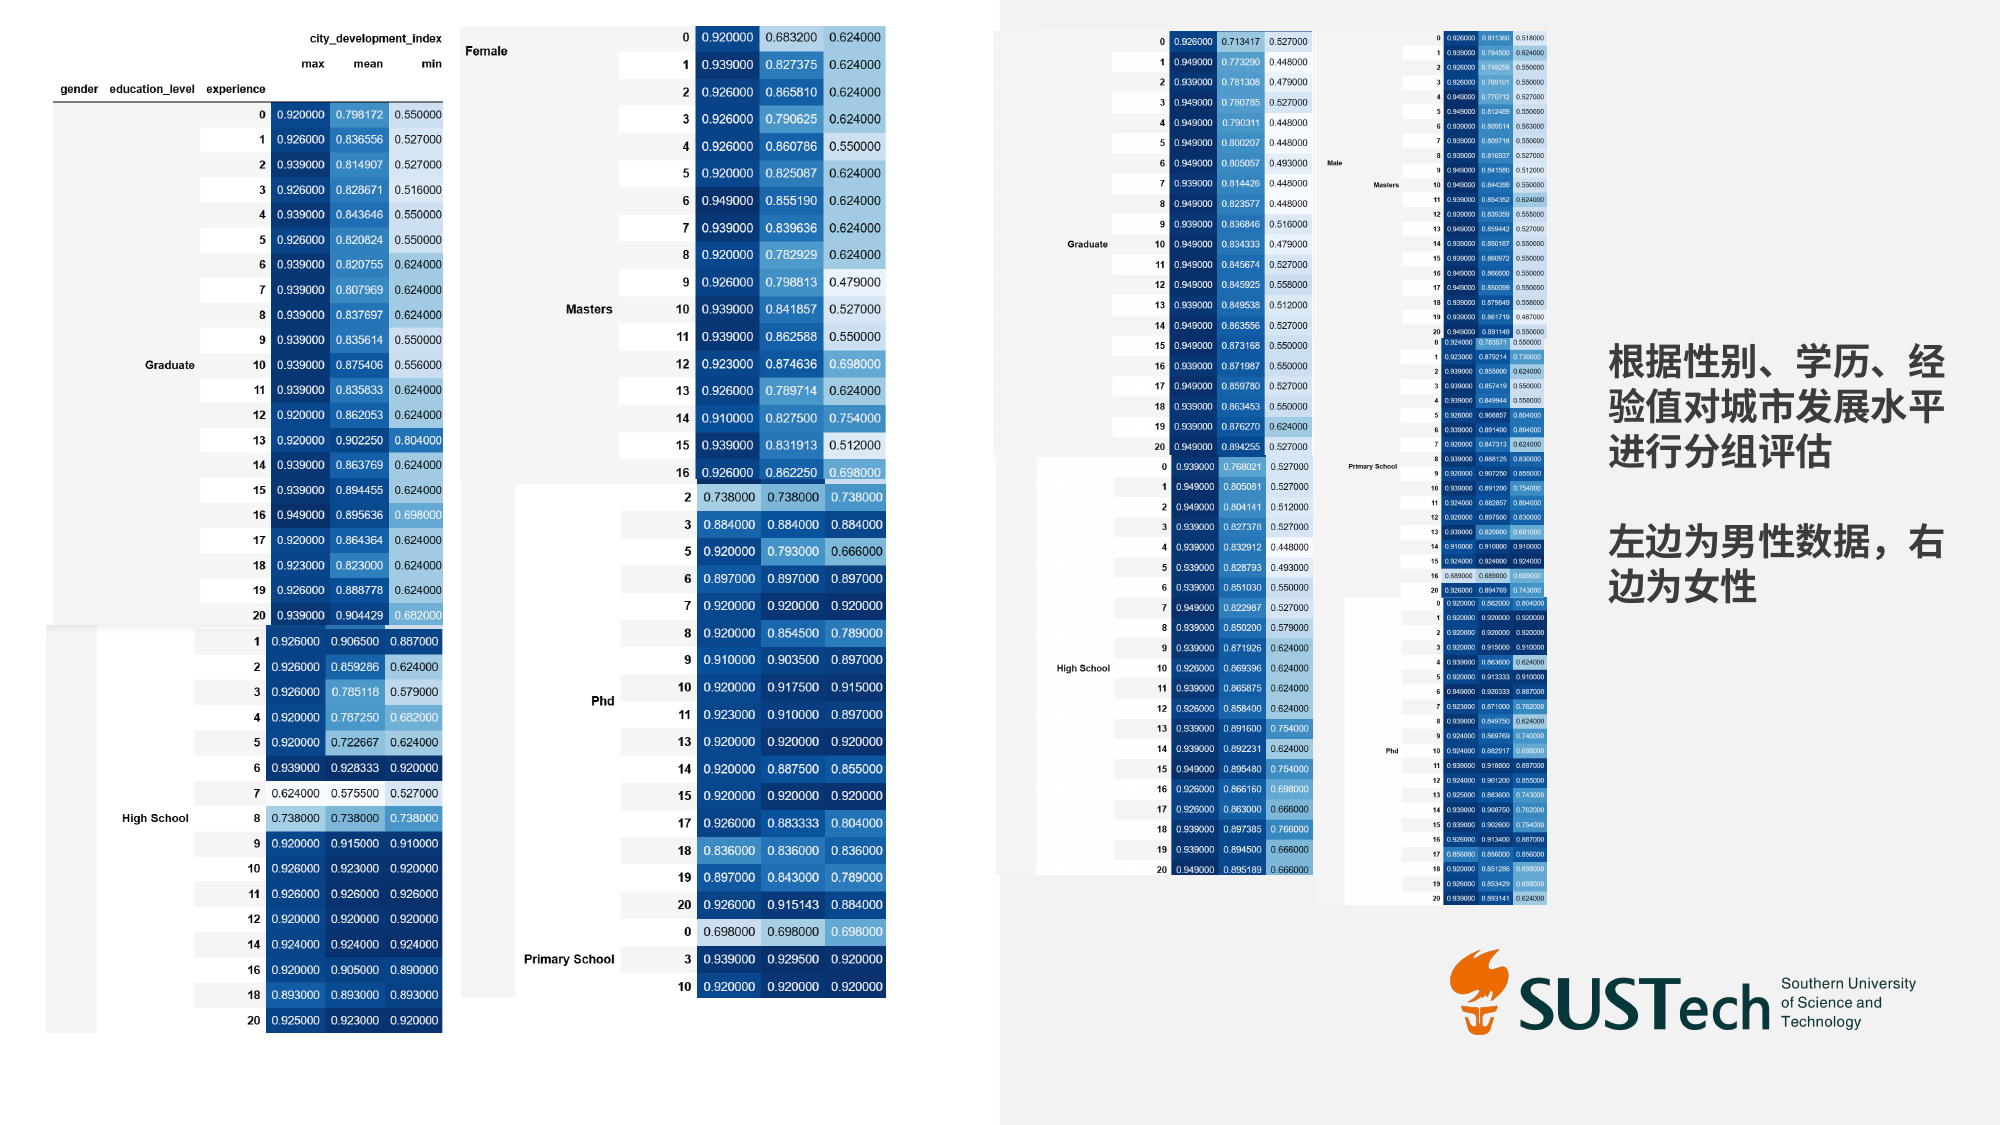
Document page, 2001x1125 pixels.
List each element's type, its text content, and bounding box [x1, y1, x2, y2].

picture [1450, 949, 1916, 1035]
picture [459, 26, 886, 998]
picture [1314, 31, 1548, 905]
picture [45, 18, 443, 1033]
text_box [999, 0, 2000, 1125]
text_box 根据性别、学历、经验值对城市发展水平进行分组评估 左边为男性数据，右边为女性 [1593, 330, 1974, 616]
picture [993, 31, 1313, 875]
